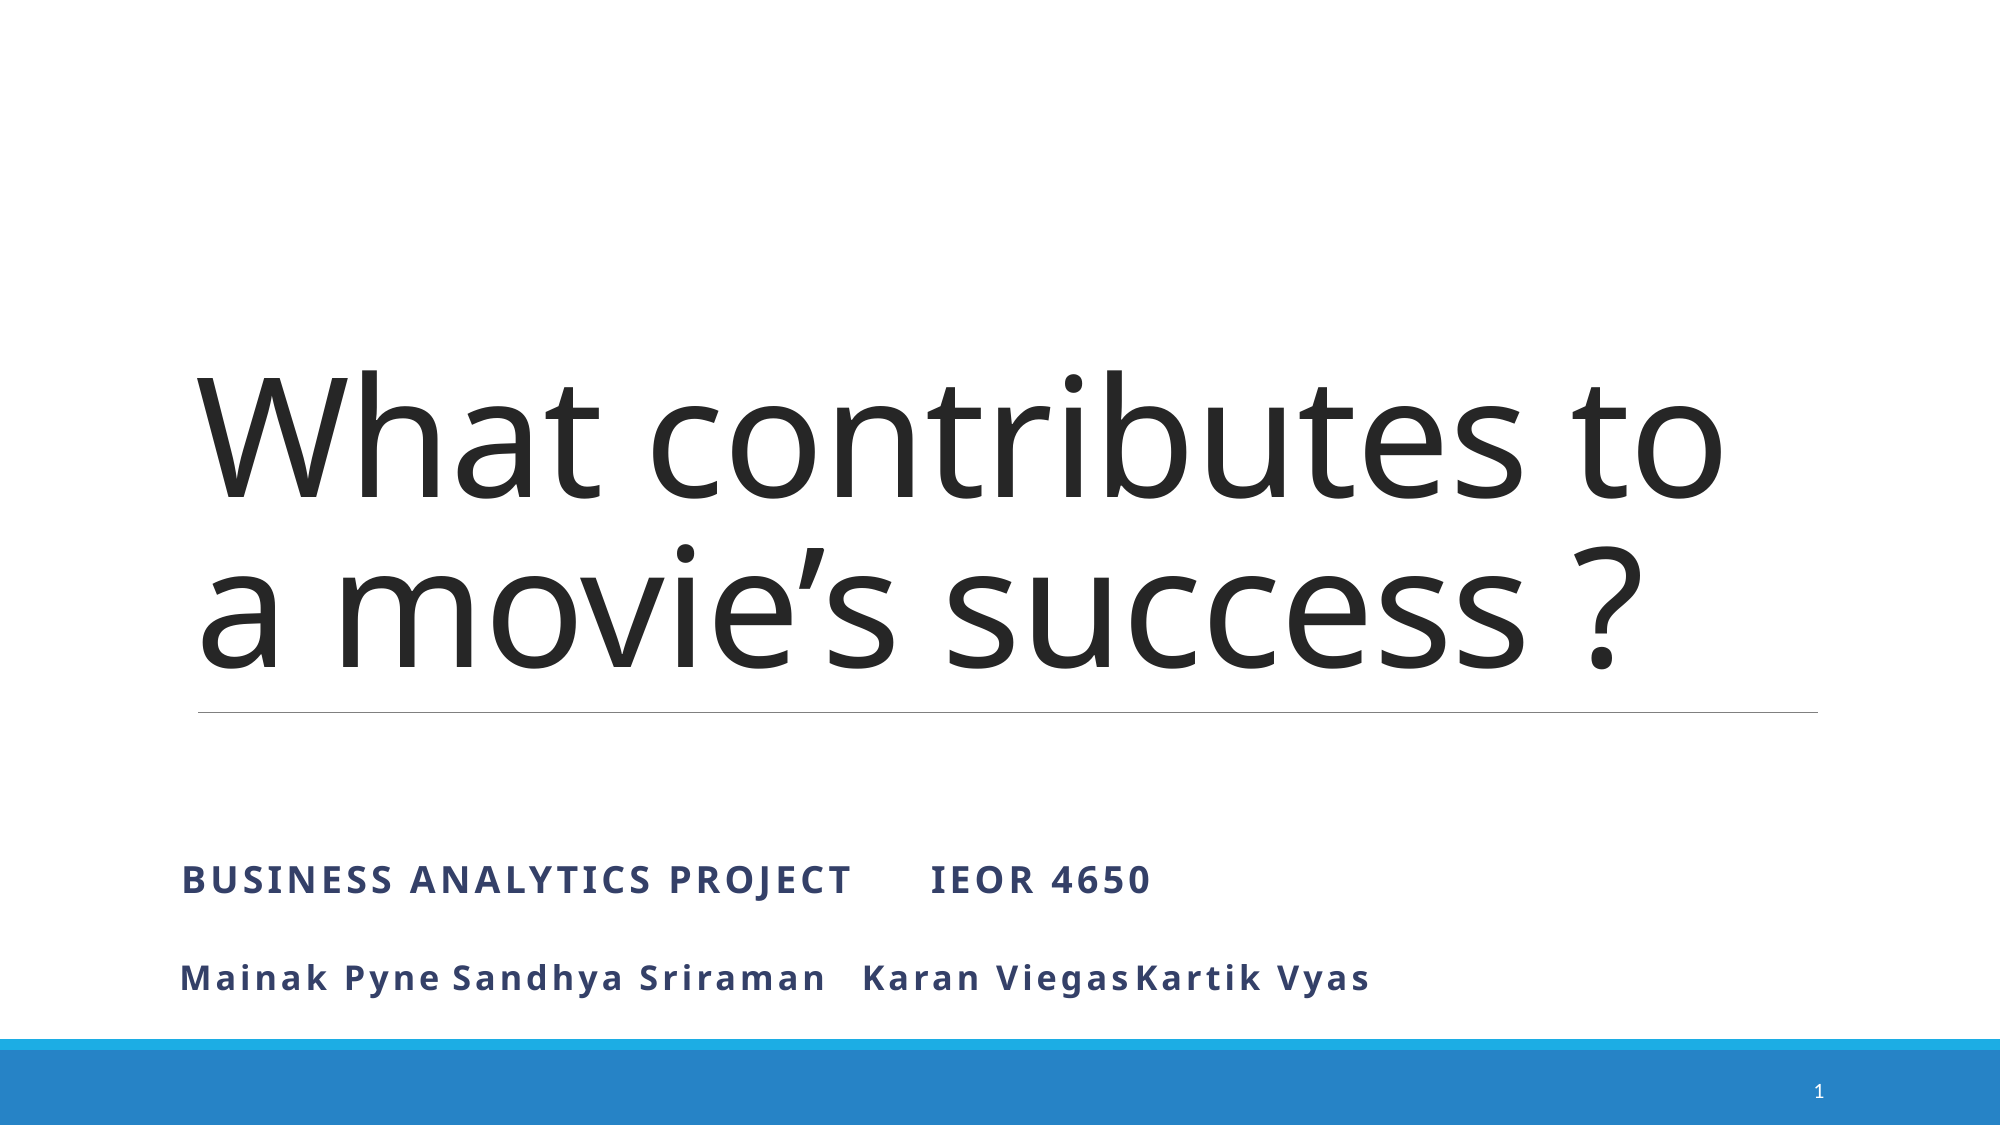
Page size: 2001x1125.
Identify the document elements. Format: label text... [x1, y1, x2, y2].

slide_number 1 [1624, 1059, 1840, 1120]
text_box Mainak Pyne Sandhya Sriraman Karan Viegas Kartik Vyas [164, 953, 1745, 1006]
subtitle Business Analytics Project IEOR 4650 [166, 853, 1242, 945]
title What contributes to a movie’s success ? [180, 124, 1830, 710]
